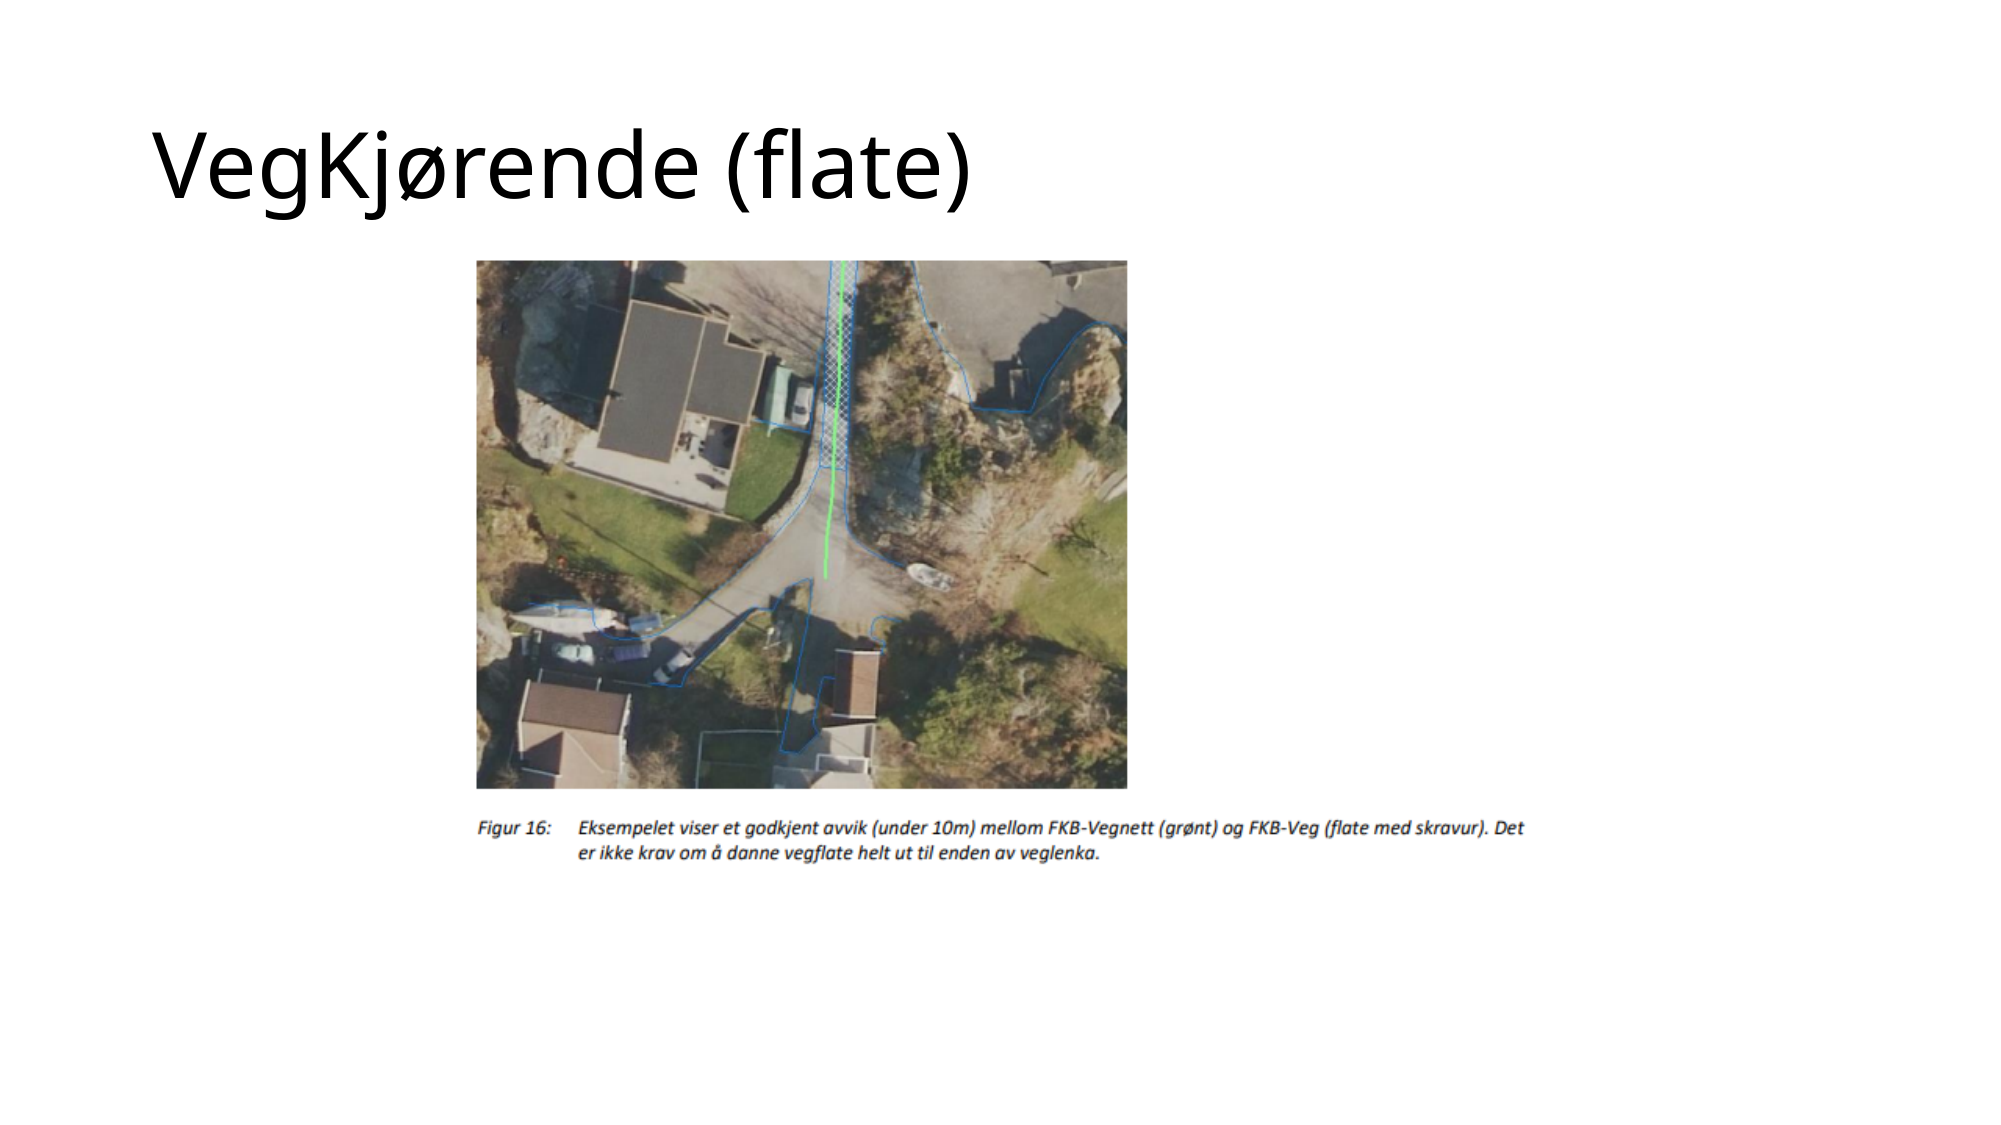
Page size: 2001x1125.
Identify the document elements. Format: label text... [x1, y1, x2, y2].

picture [469, 253, 1531, 872]
title VegKjørende (flate) [137, 59, 1863, 278]
